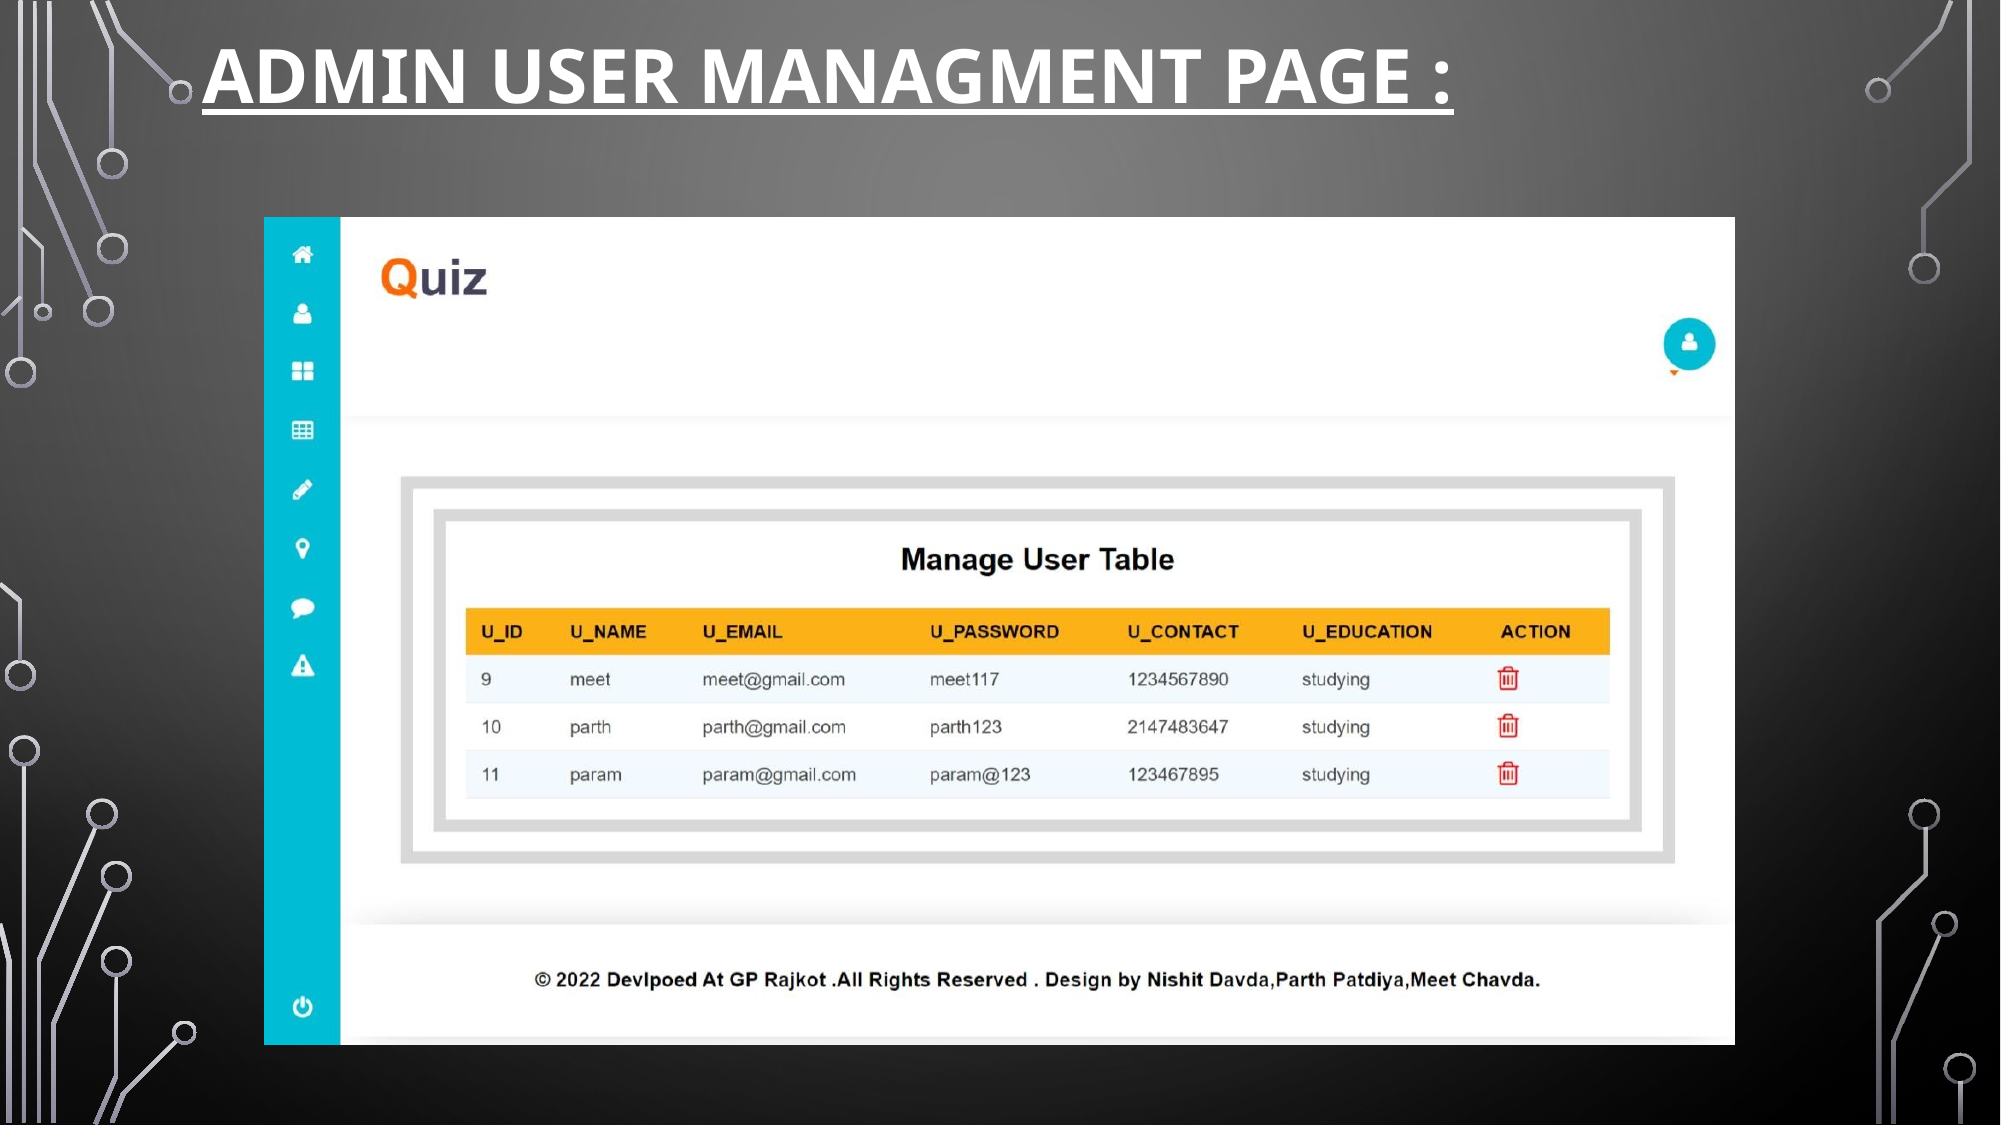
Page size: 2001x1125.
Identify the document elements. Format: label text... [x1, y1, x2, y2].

picture [264, 217, 1735, 1045]
title Admin User Managment Page : [187, 3, 1813, 246]
